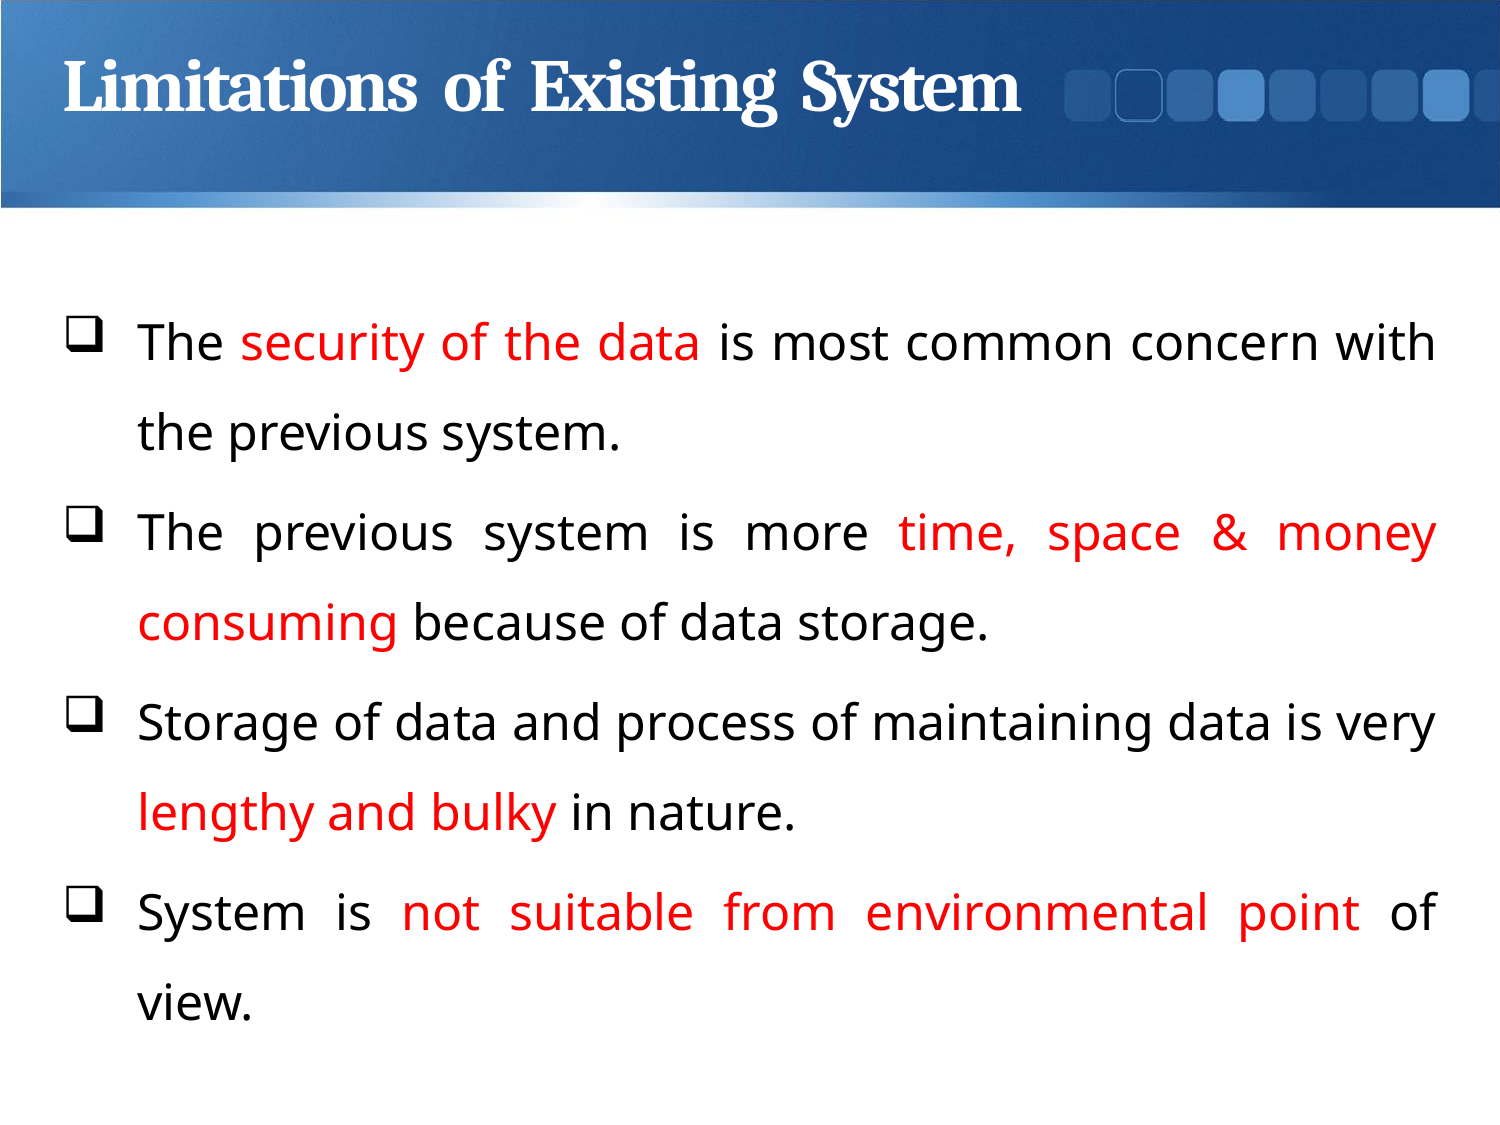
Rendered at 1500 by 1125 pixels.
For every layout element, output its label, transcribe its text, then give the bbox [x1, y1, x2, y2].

title Limitations of Existing System [62, 46, 1438, 129]
list The security of the data is most common concern with the previous system. The previous system is more time, space & money consuming because of data storage. Storage of data and process of maintaining data is very lengthy and bulky in nature. System is not suitable from environmental point of view. [62, 274, 1438, 1038]
picture [0, 0, 1500, 1125]
